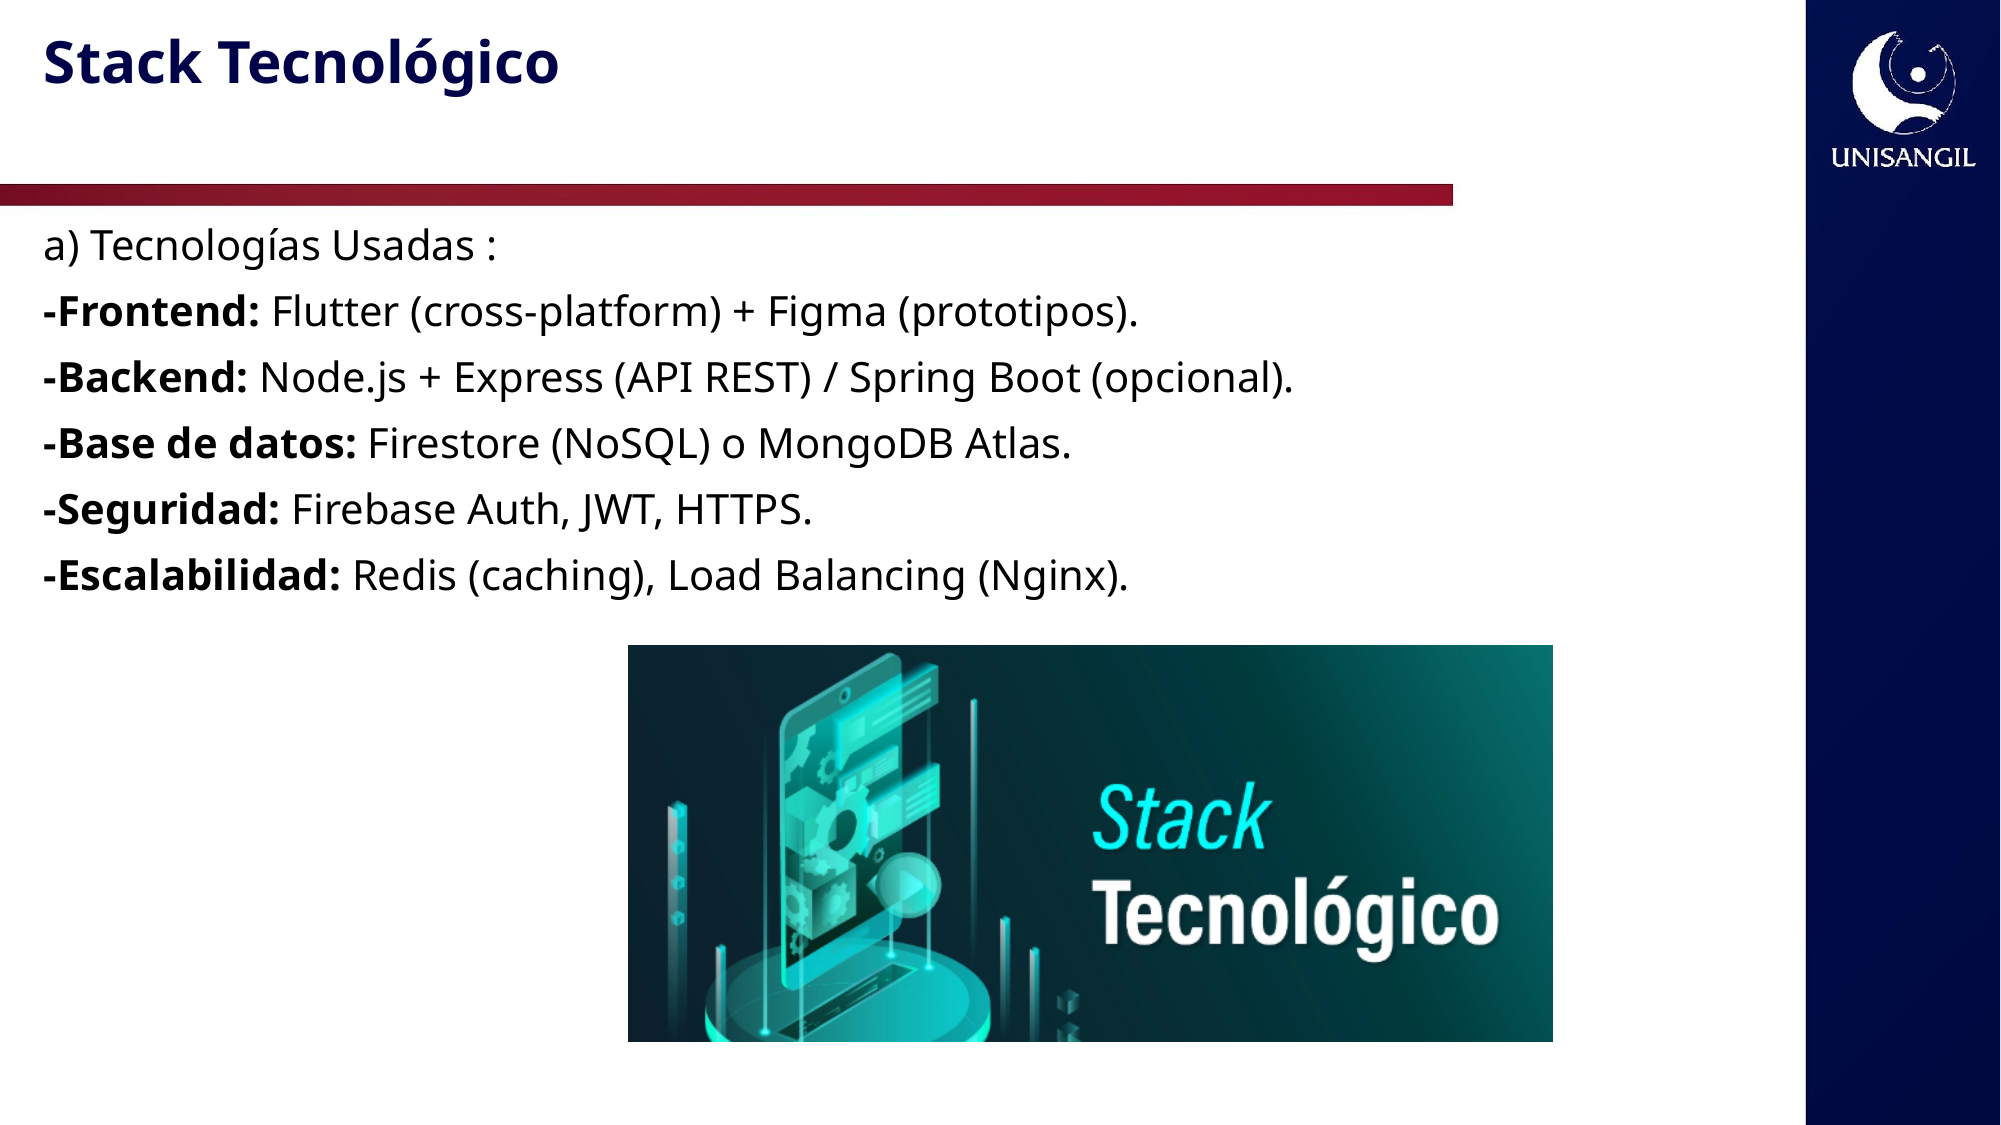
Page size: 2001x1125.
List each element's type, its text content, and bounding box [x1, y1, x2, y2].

list a) Tecnologías Usadas : -Frontend: Flutter (cross-platform) + Figma (prototipos). -Backend: Node.js + Express (API REST) / Spring Boot (opcional). -Base de datos: Firestore (NoSQL) o MongoDB Atlas. -Seguridad: Firebase Auth, JWT, HTTPS. -Escalabilidad: Redis (caching), Load Balancing (Nginx). [28, 217, 1780, 1014]
picture [0, 0, 2001, 1125]
title Stack Tecnológico [28, 25, 1780, 159]
